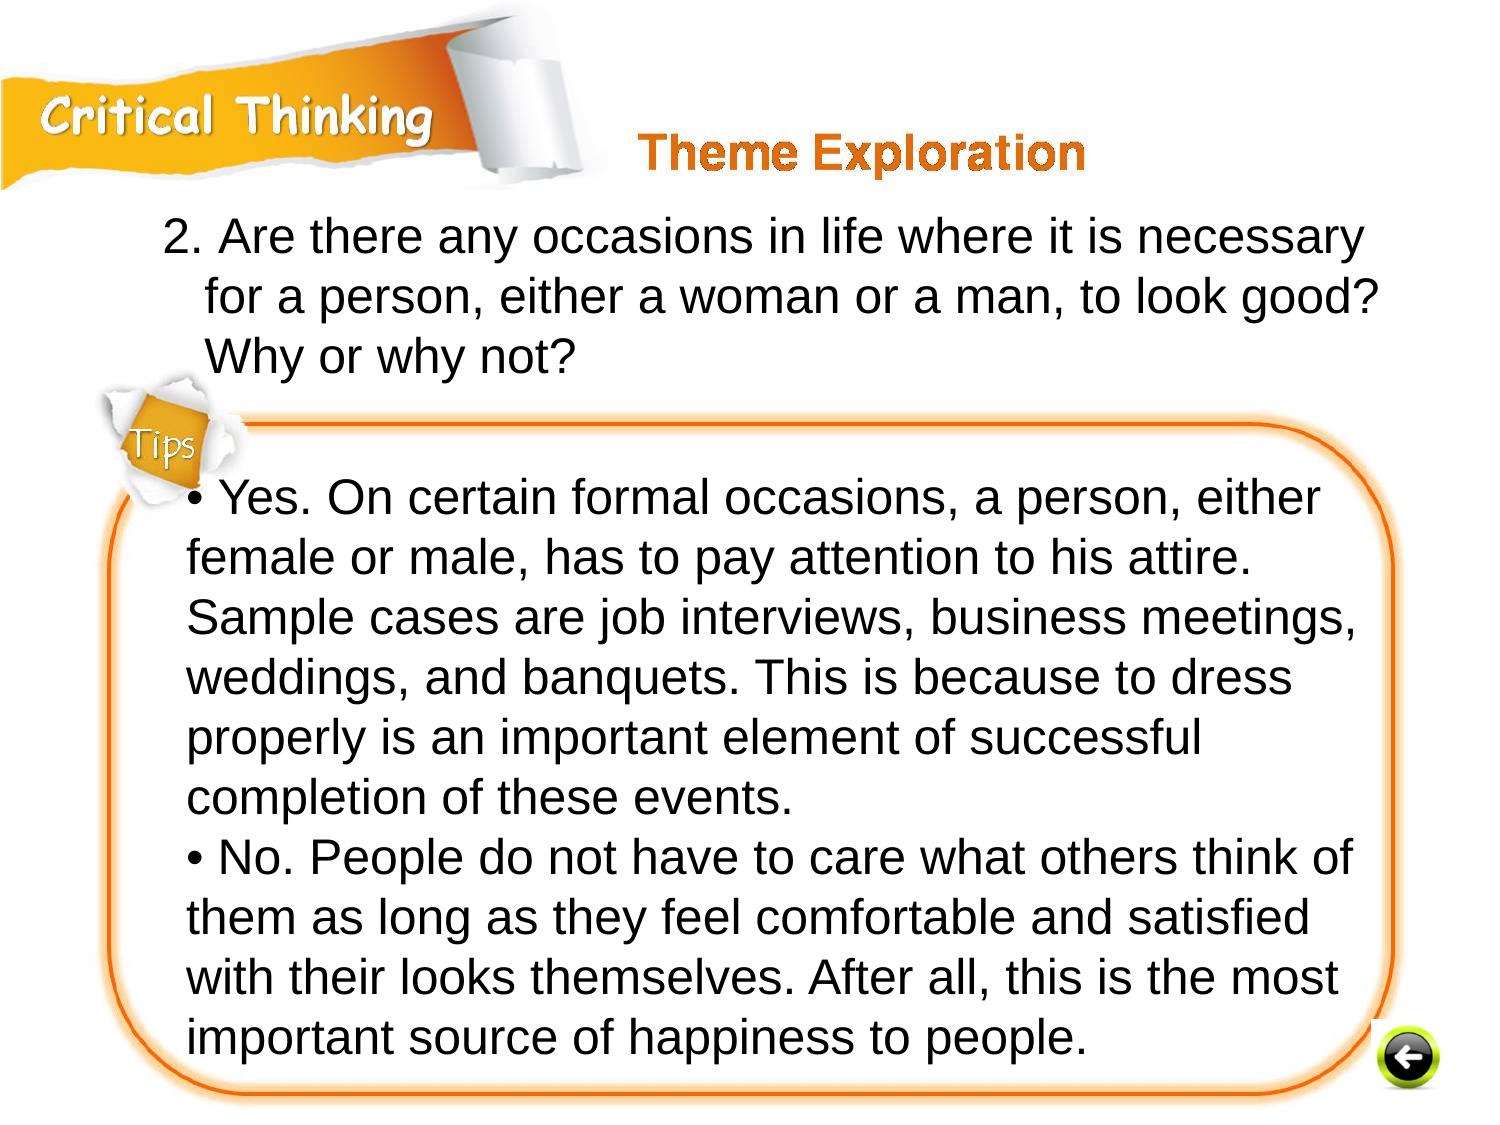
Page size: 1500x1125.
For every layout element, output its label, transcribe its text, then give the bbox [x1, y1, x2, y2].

text_box 2. Are there any occasions in life where it is necessary for a person, either a woman or a man, to look good? Why or why not? [147, 196, 1447, 391]
picture [85, 351, 1444, 1114]
picture [0, 0, 1184, 192]
